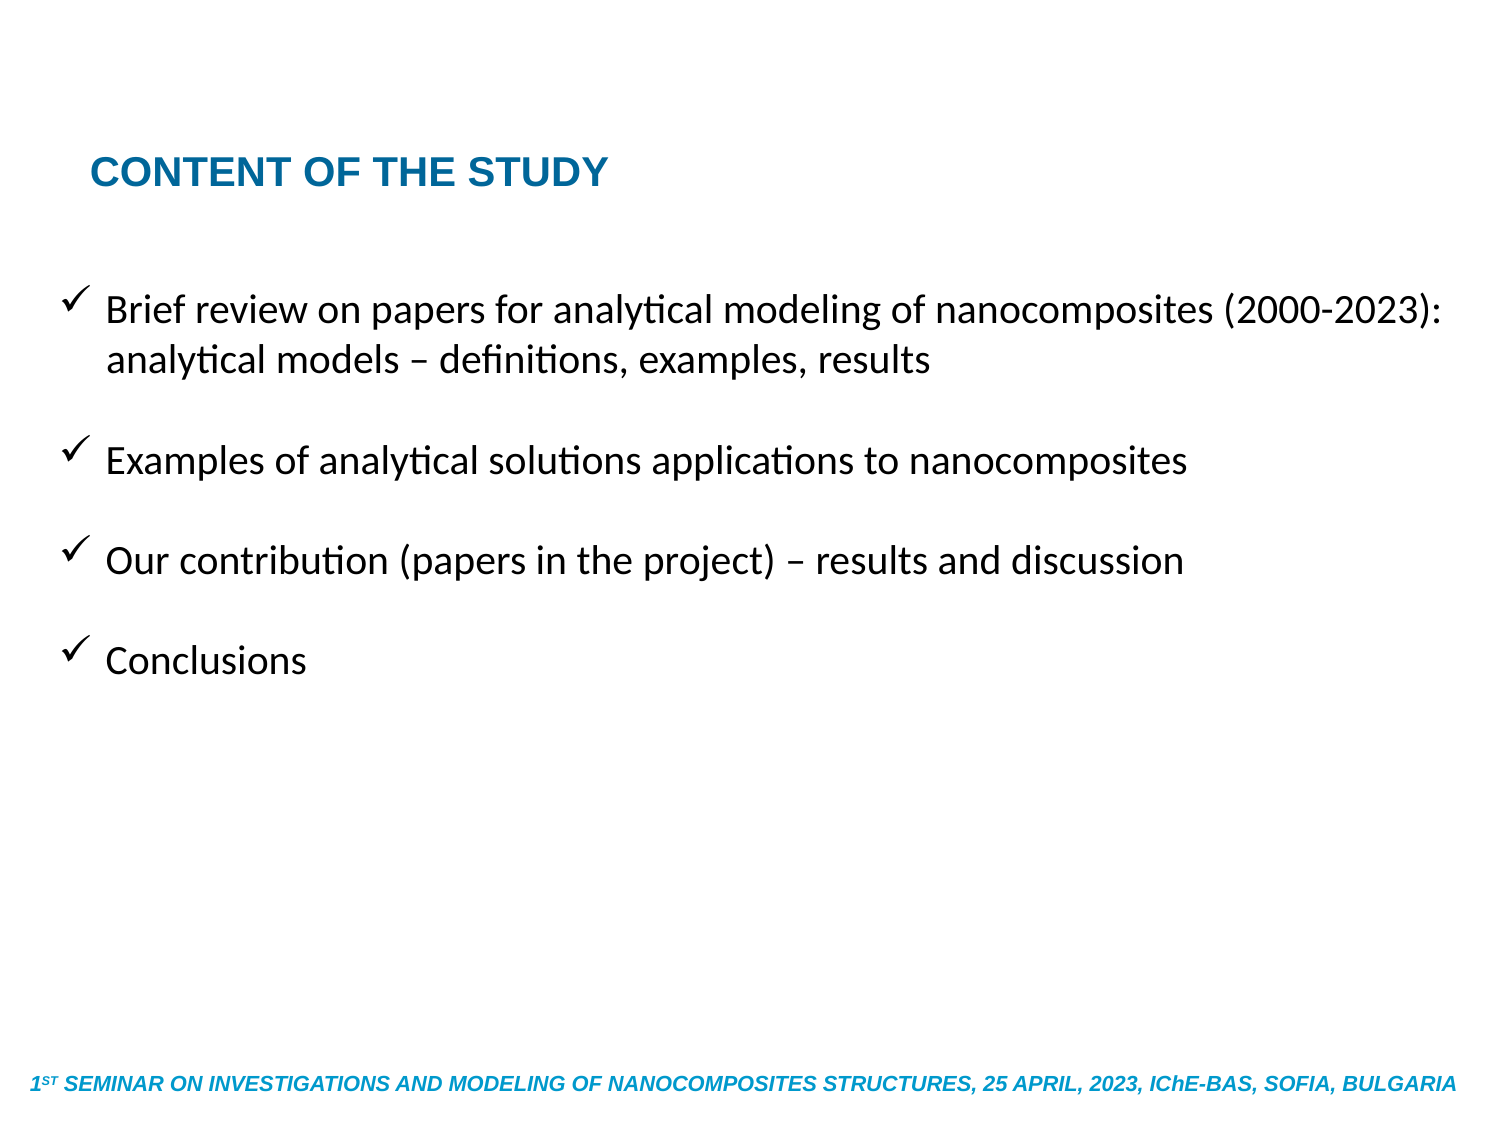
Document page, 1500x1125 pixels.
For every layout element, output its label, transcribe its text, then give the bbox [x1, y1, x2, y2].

text_box Brief review on papers for analytical modeling of nanocomposites (2000-2023): analytical models – definitions, examples, results Examples of analytical solutions applications to nanocomposites Our contribution (papers in the project) – results and discussion Conclusions [43, 274, 1459, 690]
text_box 1ST SEMINAR ON INVESTIGATIONS AND MODELING OF NANOCOMPOSITES STRUCTURES, 25 APRIL, 2023, IChE-BAS, SOFIA, BULGARIA [15, 1062, 1500, 1104]
text_box content of the study [75, 137, 734, 203]
